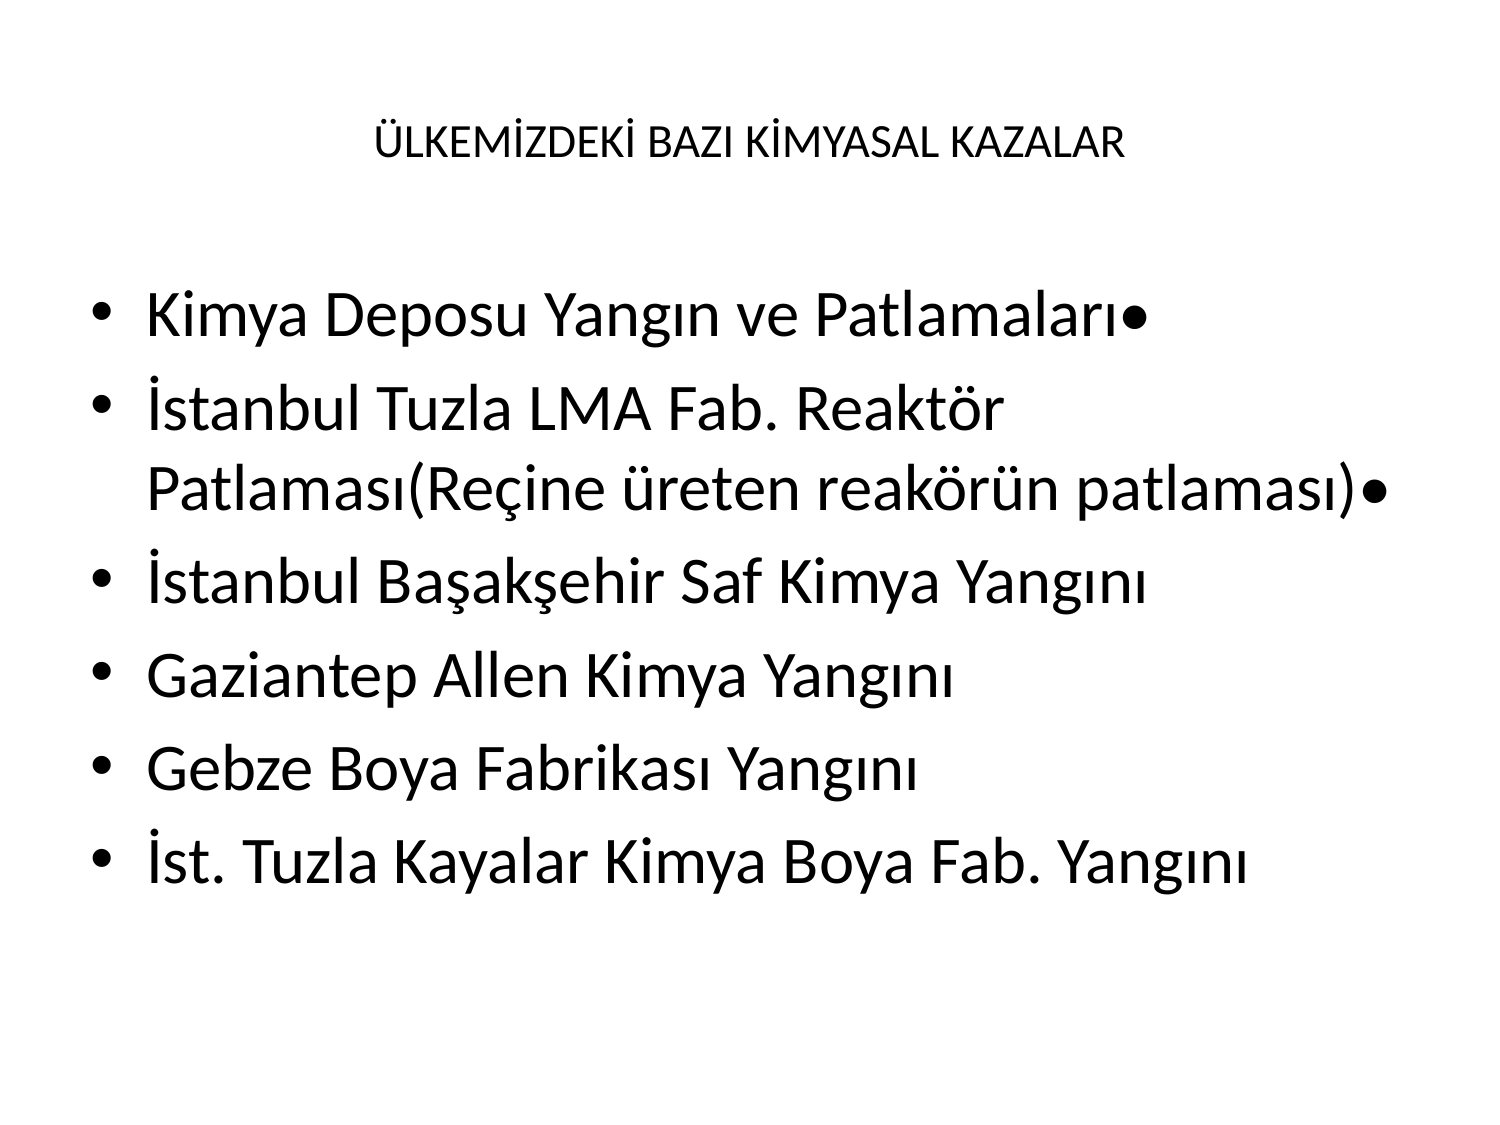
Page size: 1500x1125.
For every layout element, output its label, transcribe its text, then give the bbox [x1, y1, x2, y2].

title ÜLKEMİZDEKİ BAZI KİMYASAL KAZALAR [75, 45, 1425, 233]
list Kimya Deposu Yangın ve Patlamaları• İstanbul Tuzla LMA Fab. Reaktör Patlaması(Reçine üreten reakörün patlaması)• İstanbul Başakşehir Saf Kimya Yangını Gaziantep Allen Kimya Yangını Gebze Boya Fabrikası Yangını İst. Tuzla Kayalar Kimya Boya Fab. Yangını [75, 262, 1425, 1005]
